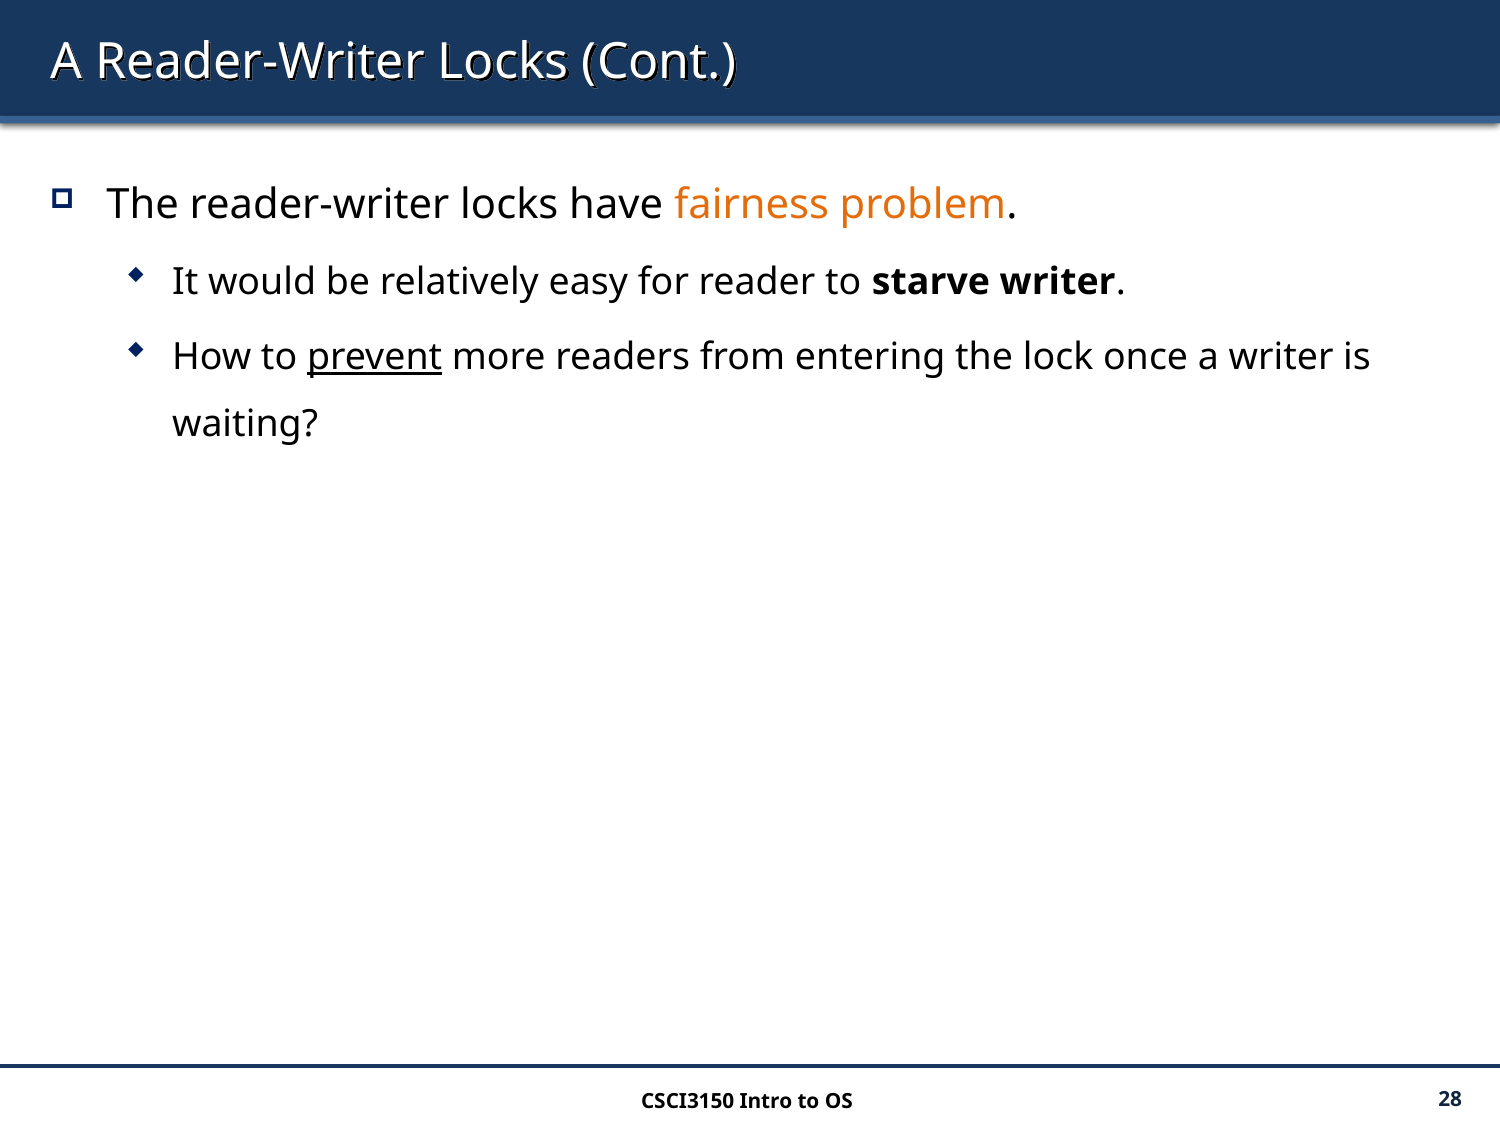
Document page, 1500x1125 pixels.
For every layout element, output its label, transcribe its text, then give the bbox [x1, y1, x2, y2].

list The reader-writer locks have fairness problem. It would be relatively easy for reader to starve writer. How to prevent more readers from entering the lock once a writer is waiting? [34, 144, 1477, 1048]
slide_number 28 [1306, 1081, 1483, 1118]
title A Reader-Writer Locks (Cont.) [34, 10, 1477, 107]
footer CSCI3150 Intro to OS [497, 1079, 997, 1117]
